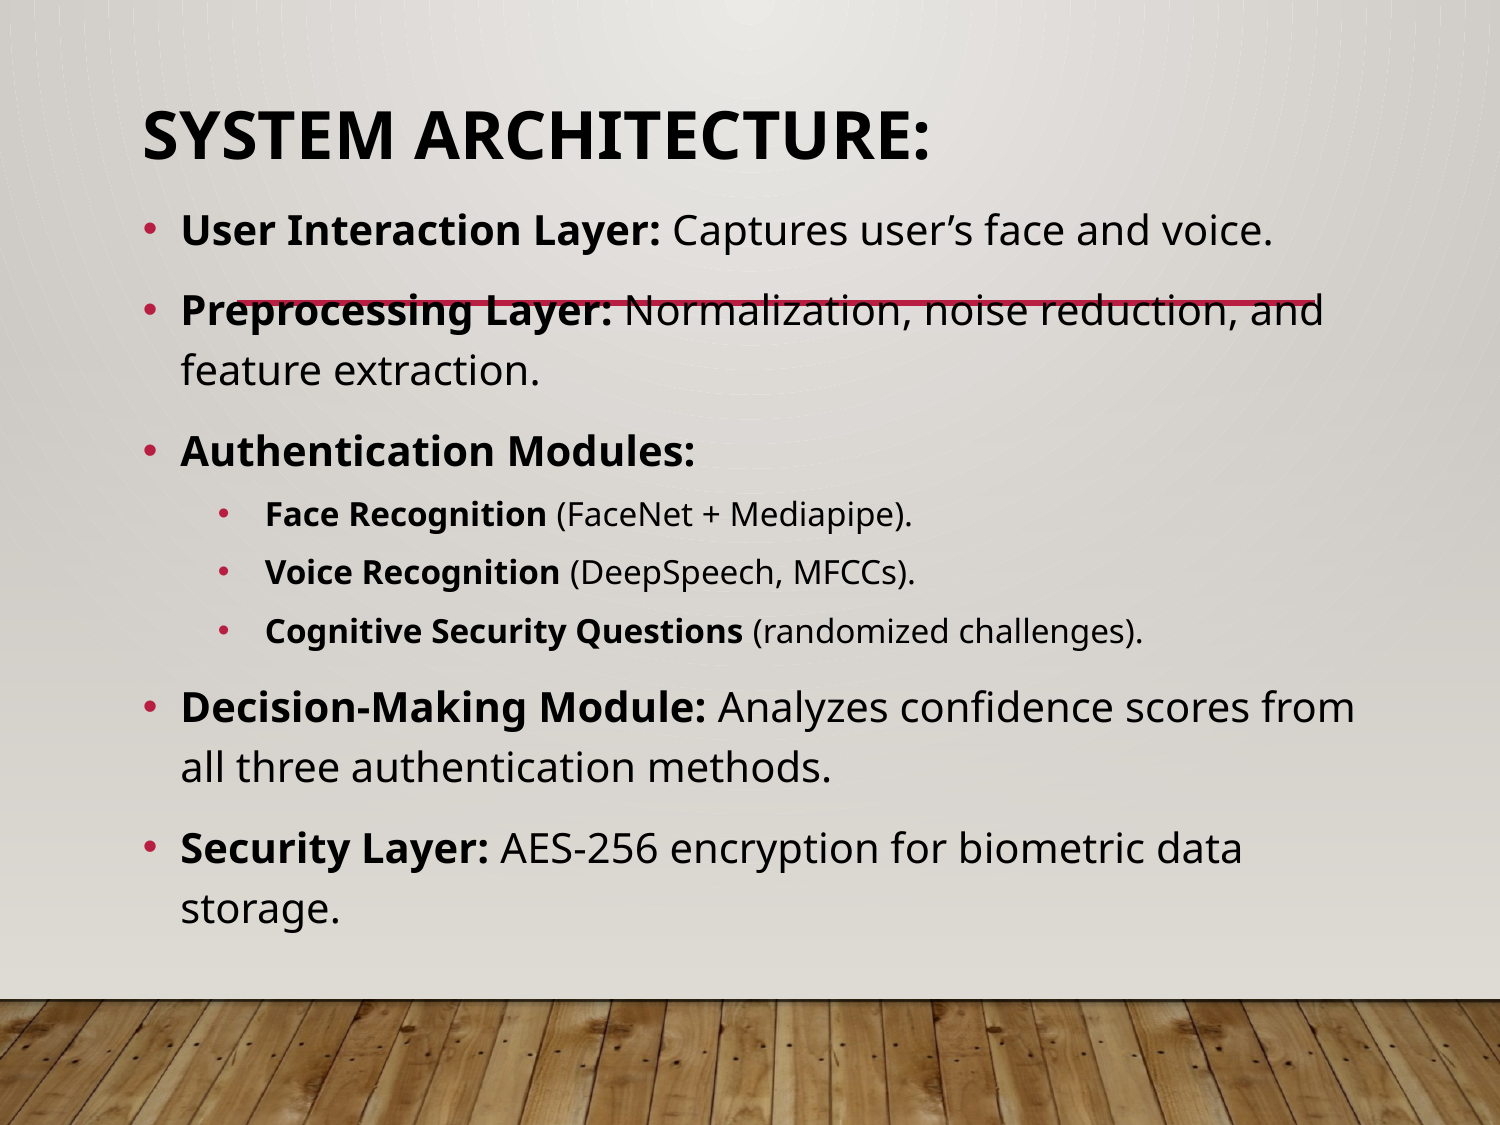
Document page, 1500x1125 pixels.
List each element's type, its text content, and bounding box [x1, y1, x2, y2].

picture [0, 999, 1500, 1125]
list SYSTEM ARCHITECTURE: User Interaction Layer: Captures user’s face and voice. Preprocessing Layer: Normalization, noise reduction, and feature extraction. Authentication Modules: Face Recognition (FaceNet + Mediapipe). Voice Recognition (DeepSpeech, MFCCs). Cognitive Security Questions (randomized challenges). Decision-Making Module: Analyzes confidence scores from all three authentication methods. Security Layer: AES-256 encryption for biometric data storage. [127, 68, 1422, 984]
